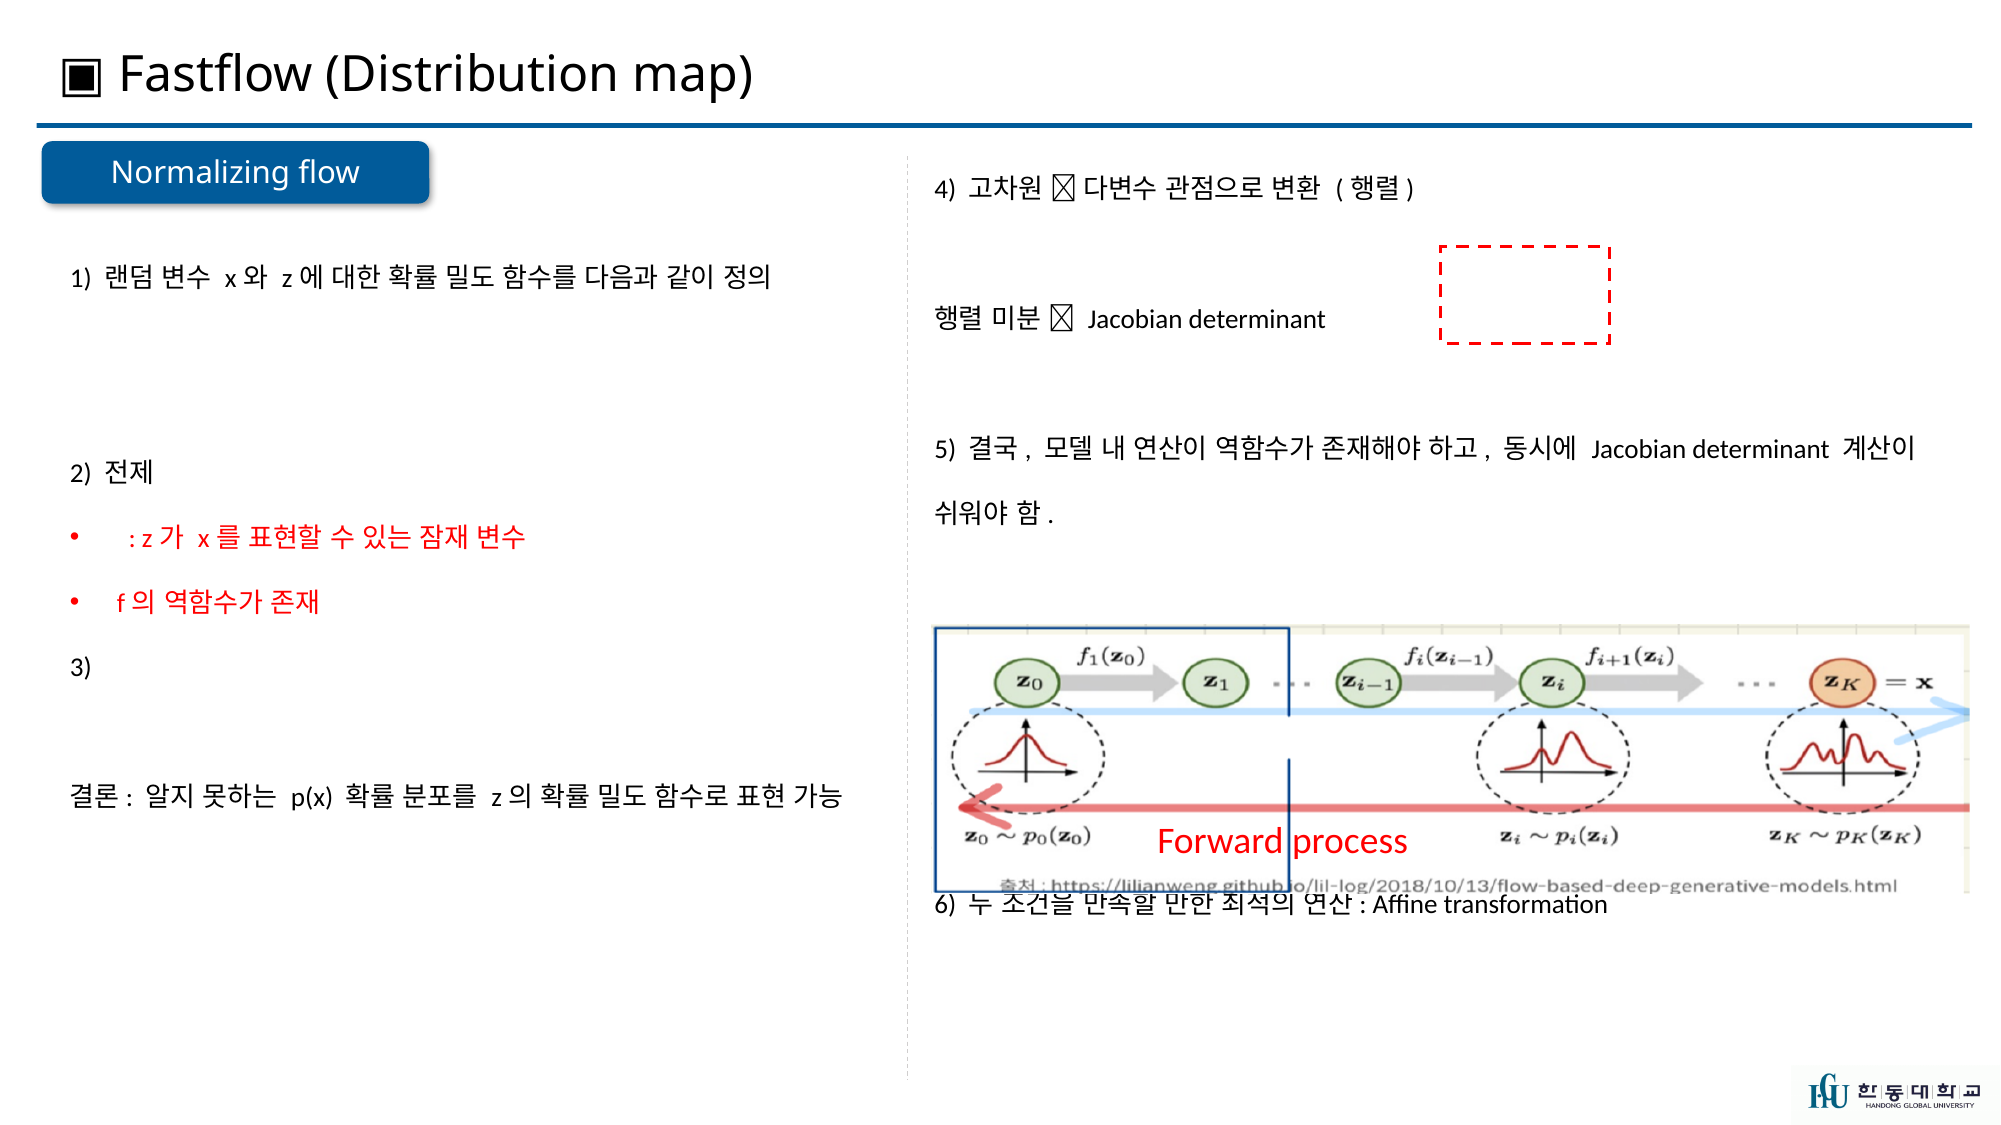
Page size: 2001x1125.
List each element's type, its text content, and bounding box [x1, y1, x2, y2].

picture [930, 624, 1970, 894]
text_box ▣ Fastflow (Distribution map) [43, 33, 1029, 109]
text_box Normalizing flow [41, 141, 430, 204]
text_box [1440, 245, 1610, 345]
picture [1791, 1065, 2000, 1125]
